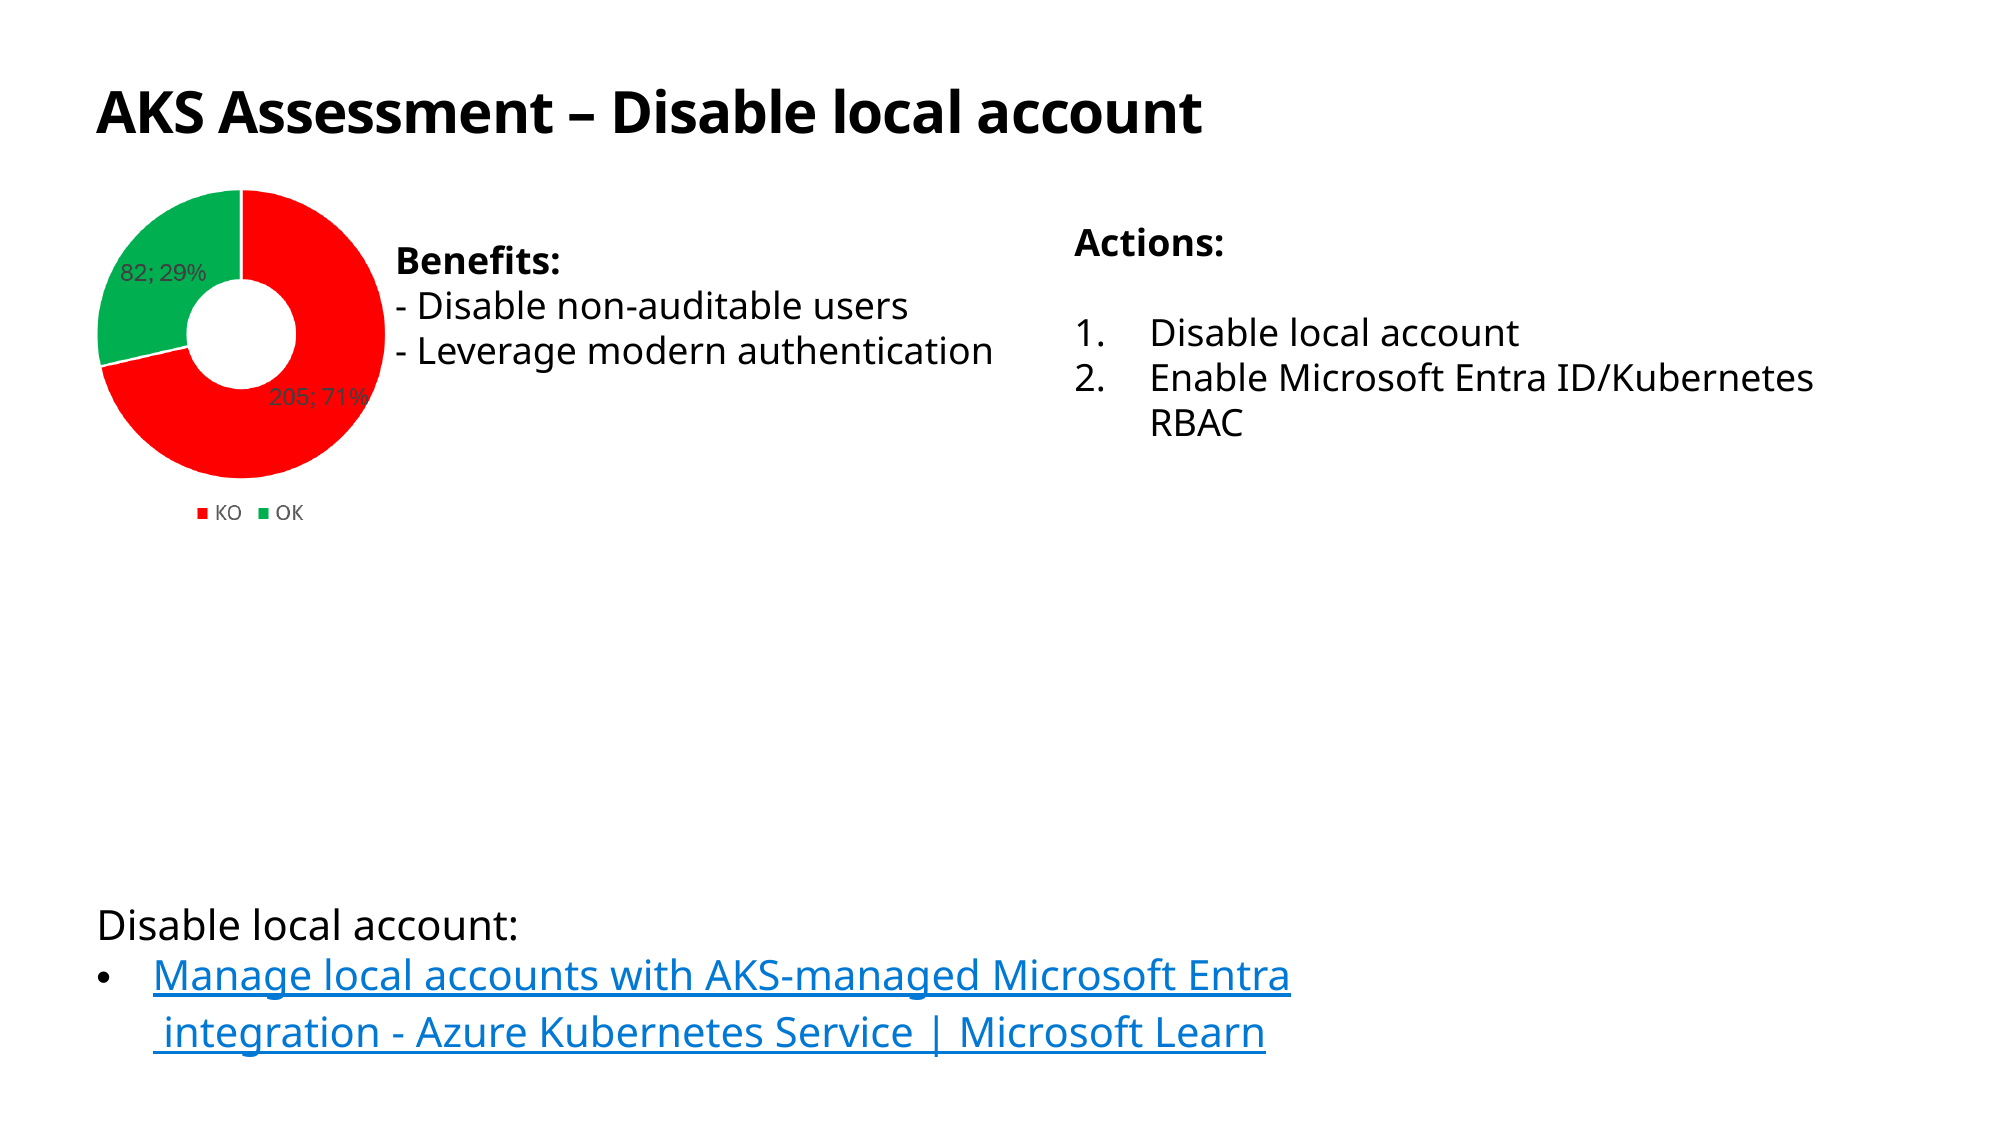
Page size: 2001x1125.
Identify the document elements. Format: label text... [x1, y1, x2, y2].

text_box Actions: Disable local account Enable Microsoft Entra ID/Kubernetes RBAC [1074, 218, 1895, 489]
text_box Disable local account: Manage local accounts with AKS-managed Microsoft Entra integration - Azure Kubernetes Service | Microsoft Learn [96, 898, 1867, 1063]
text_box Benefits: - Disable non-auditable users - Leverage modern authentication [402, 236, 1074, 372]
picture [82, 177, 402, 533]
title AKS Assessment – Disable local account [96, 75, 1904, 166]
